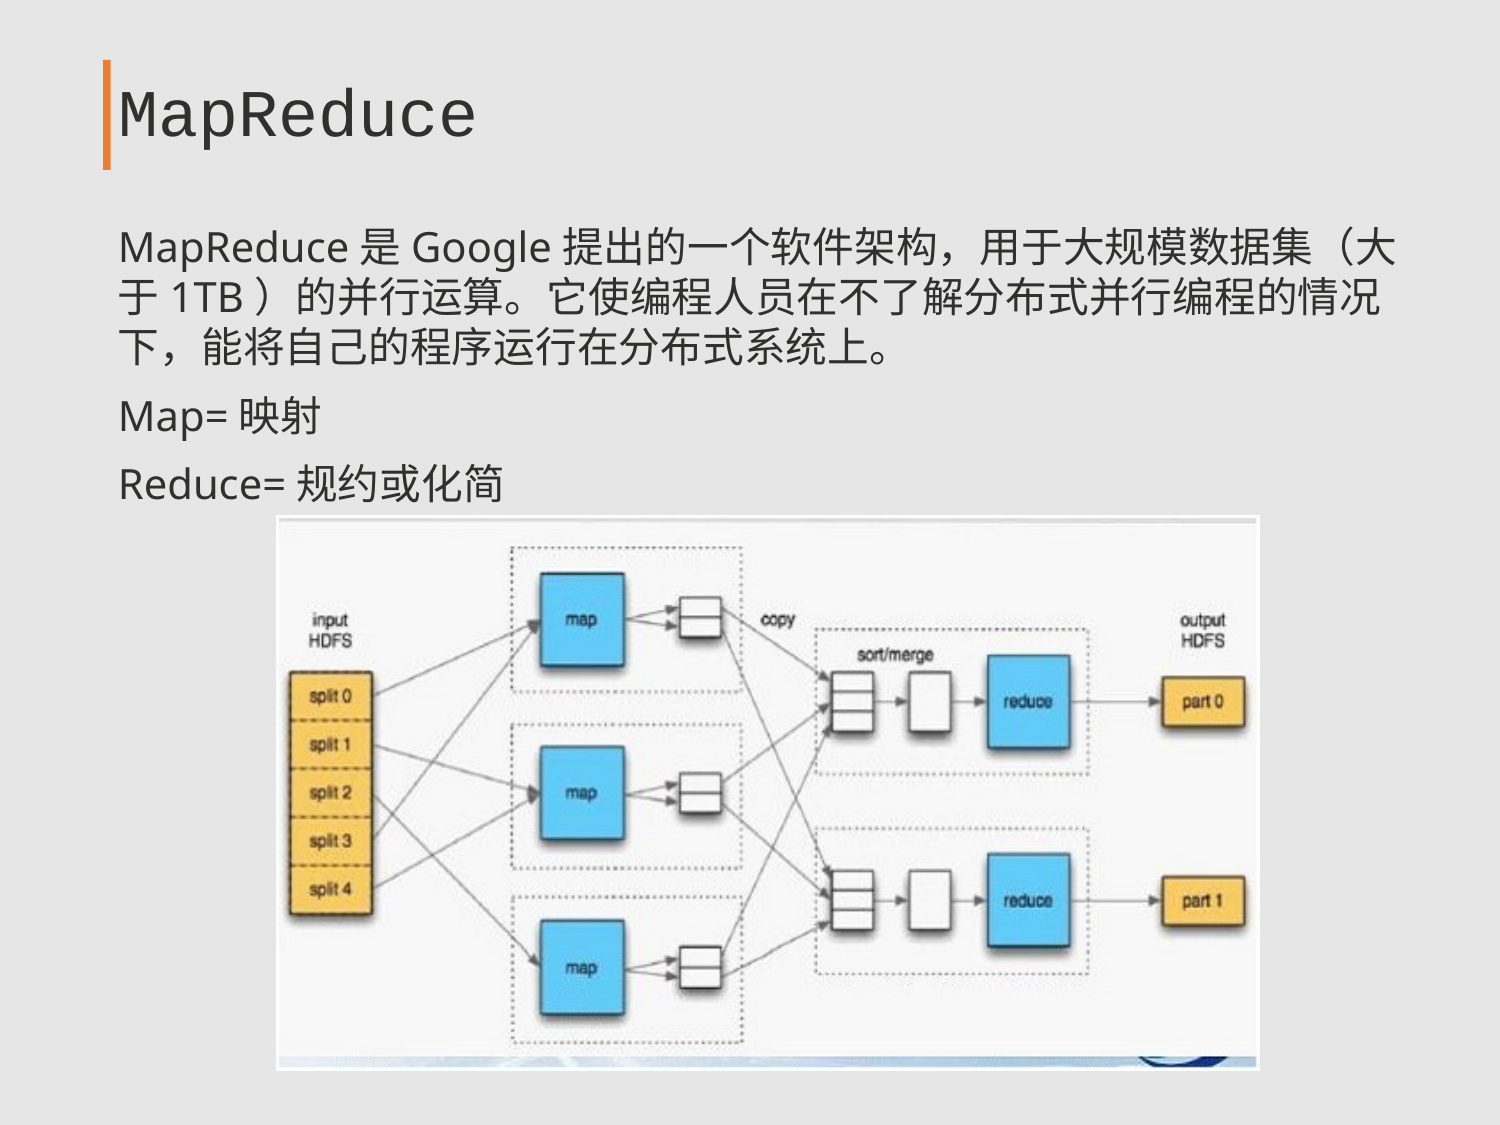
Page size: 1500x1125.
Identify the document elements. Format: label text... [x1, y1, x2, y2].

picture [276, 515, 1260, 1071]
text_box MapReduce是Google提出的一个软件架构，用于大规模数据集（大于1TB）的并行运算。它使编程人员在不了解分布式并行编程的情况下，能将自己的程序运行在分布式系统上。 Map=映射 Reduce=规约或化简 [103, 213, 1438, 516]
title MapReduce [103, 59, 1397, 170]
